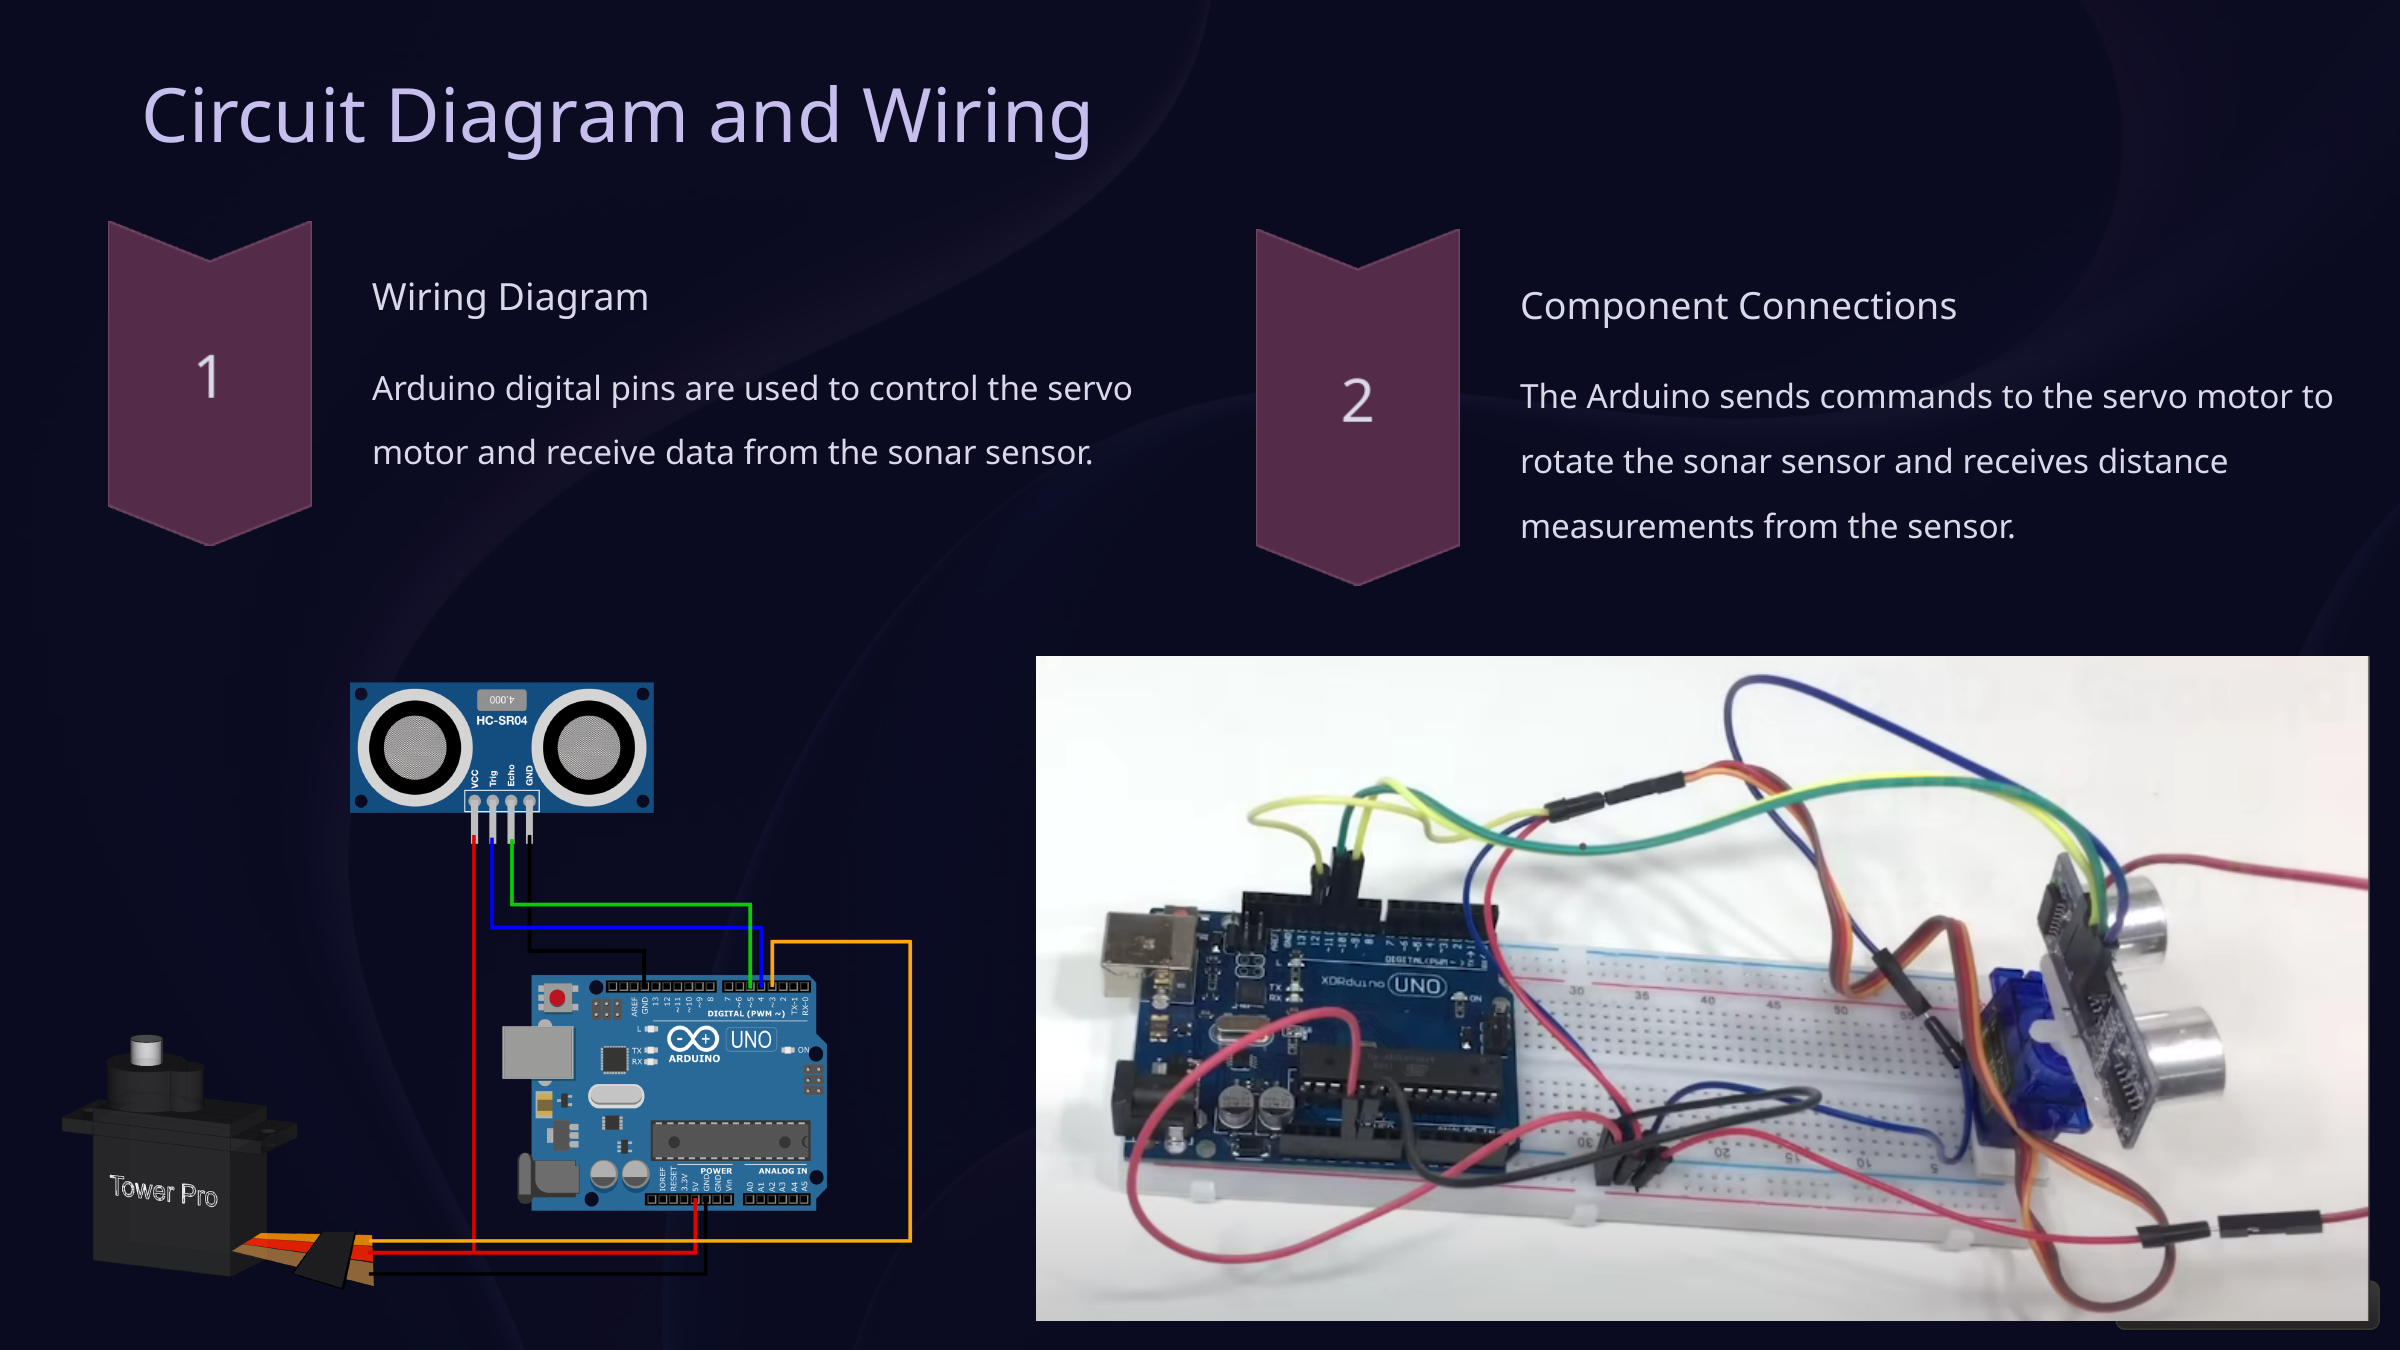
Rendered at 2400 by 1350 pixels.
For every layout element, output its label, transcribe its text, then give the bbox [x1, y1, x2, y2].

text_box The Arduino sends commands to the servo motor to rotate the sonar sensor and receives distance measurements from the sensor. [1520, 350, 2370, 546]
picture [1036, 656, 2389, 1339]
text_box Circuit Diagram and Wiring [141, 45, 1339, 158]
text_box Wiring Diagram [371, 261, 822, 319]
text_box Component Connections [1520, 270, 2067, 327]
text_box Arduino digital pins are used to control the servo motor and receive data from the sonar sensor. [371, 342, 1200, 473]
picture [43, 621, 983, 1350]
picture [108, 221, 312, 546]
picture [1256, 229, 1460, 586]
